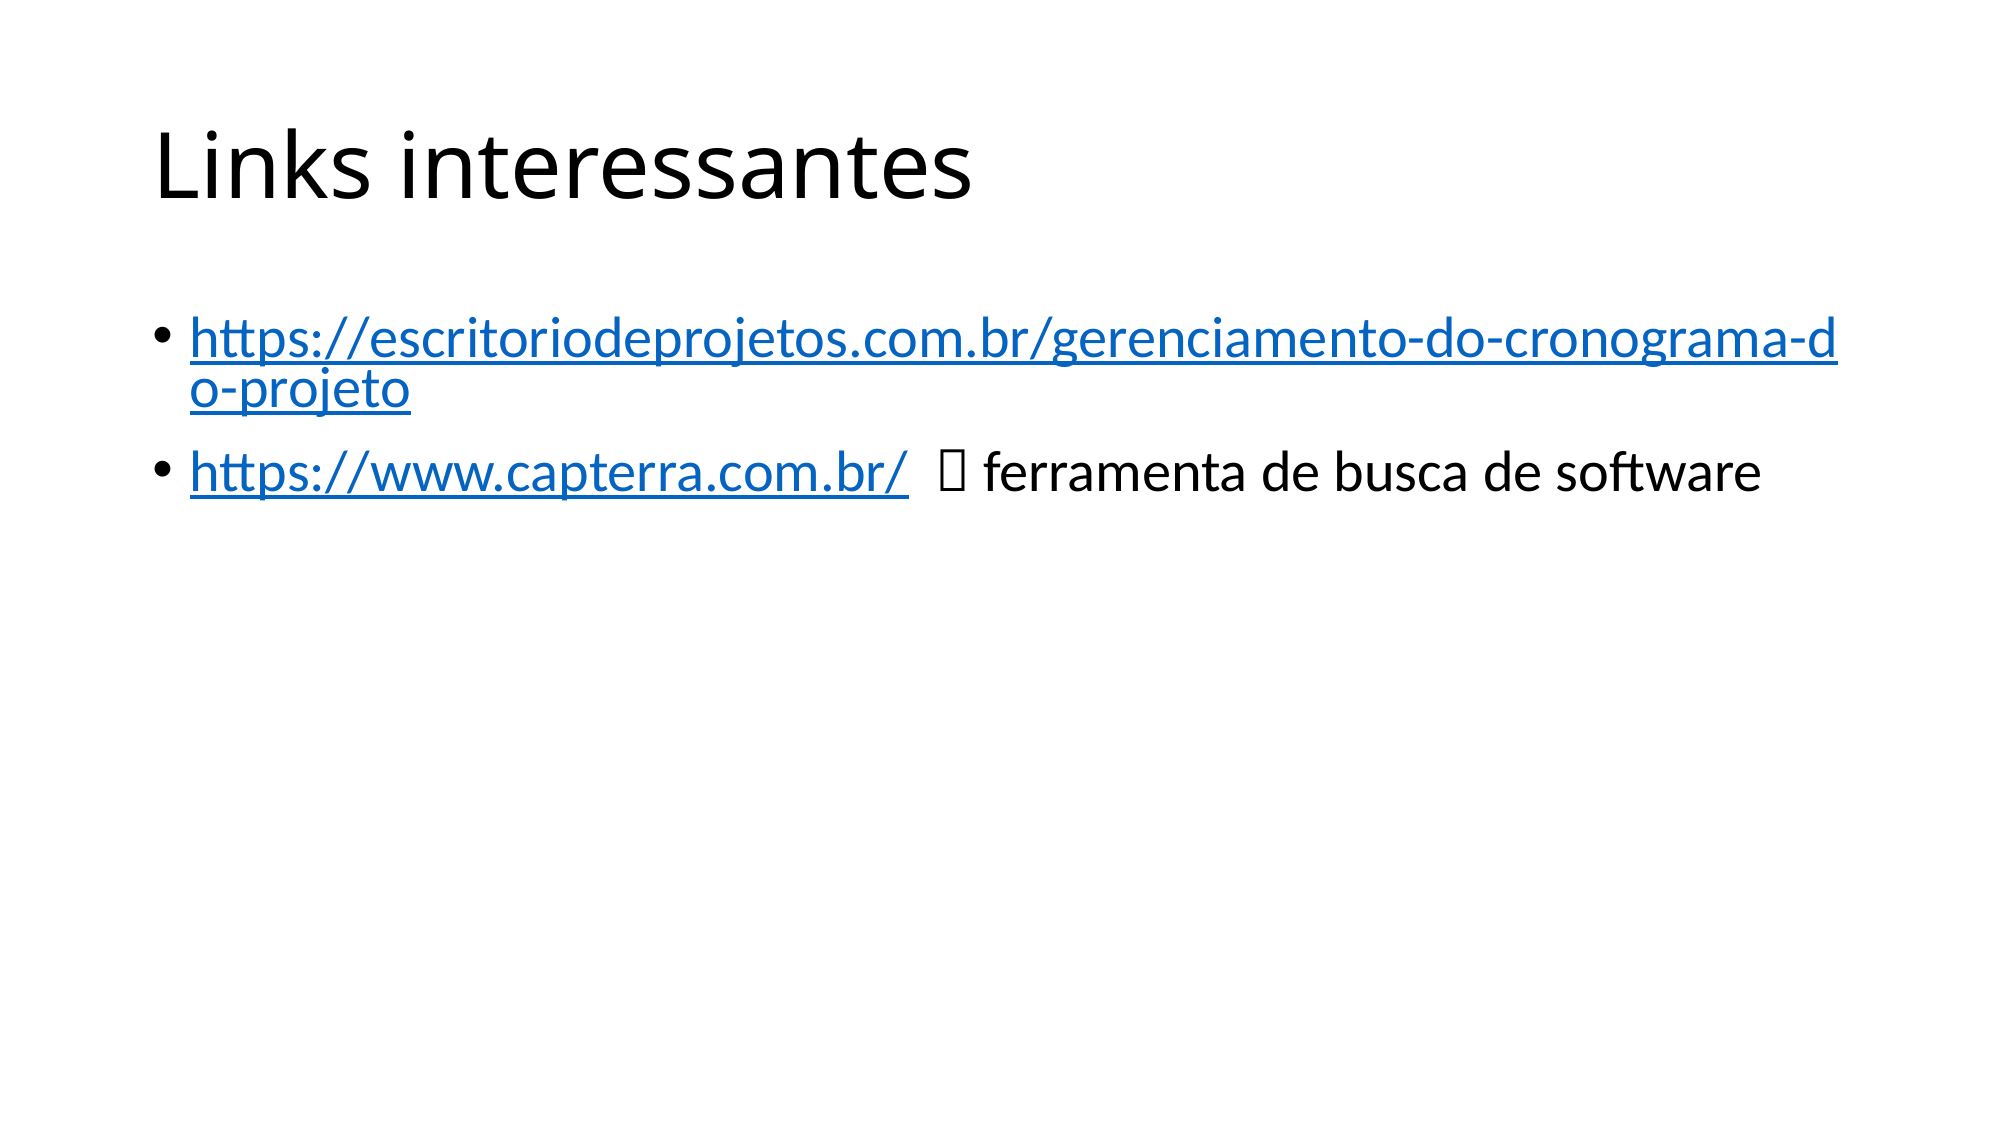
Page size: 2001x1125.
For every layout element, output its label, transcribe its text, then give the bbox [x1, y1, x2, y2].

title Links interessantes [137, 59, 1863, 278]
list https://escritoriodeprojetos.com.br/gerenciamento-do-cronograma-do-projeto https://www.capterra.com.br/  ferramenta de busca de software [137, 299, 1863, 1014]
